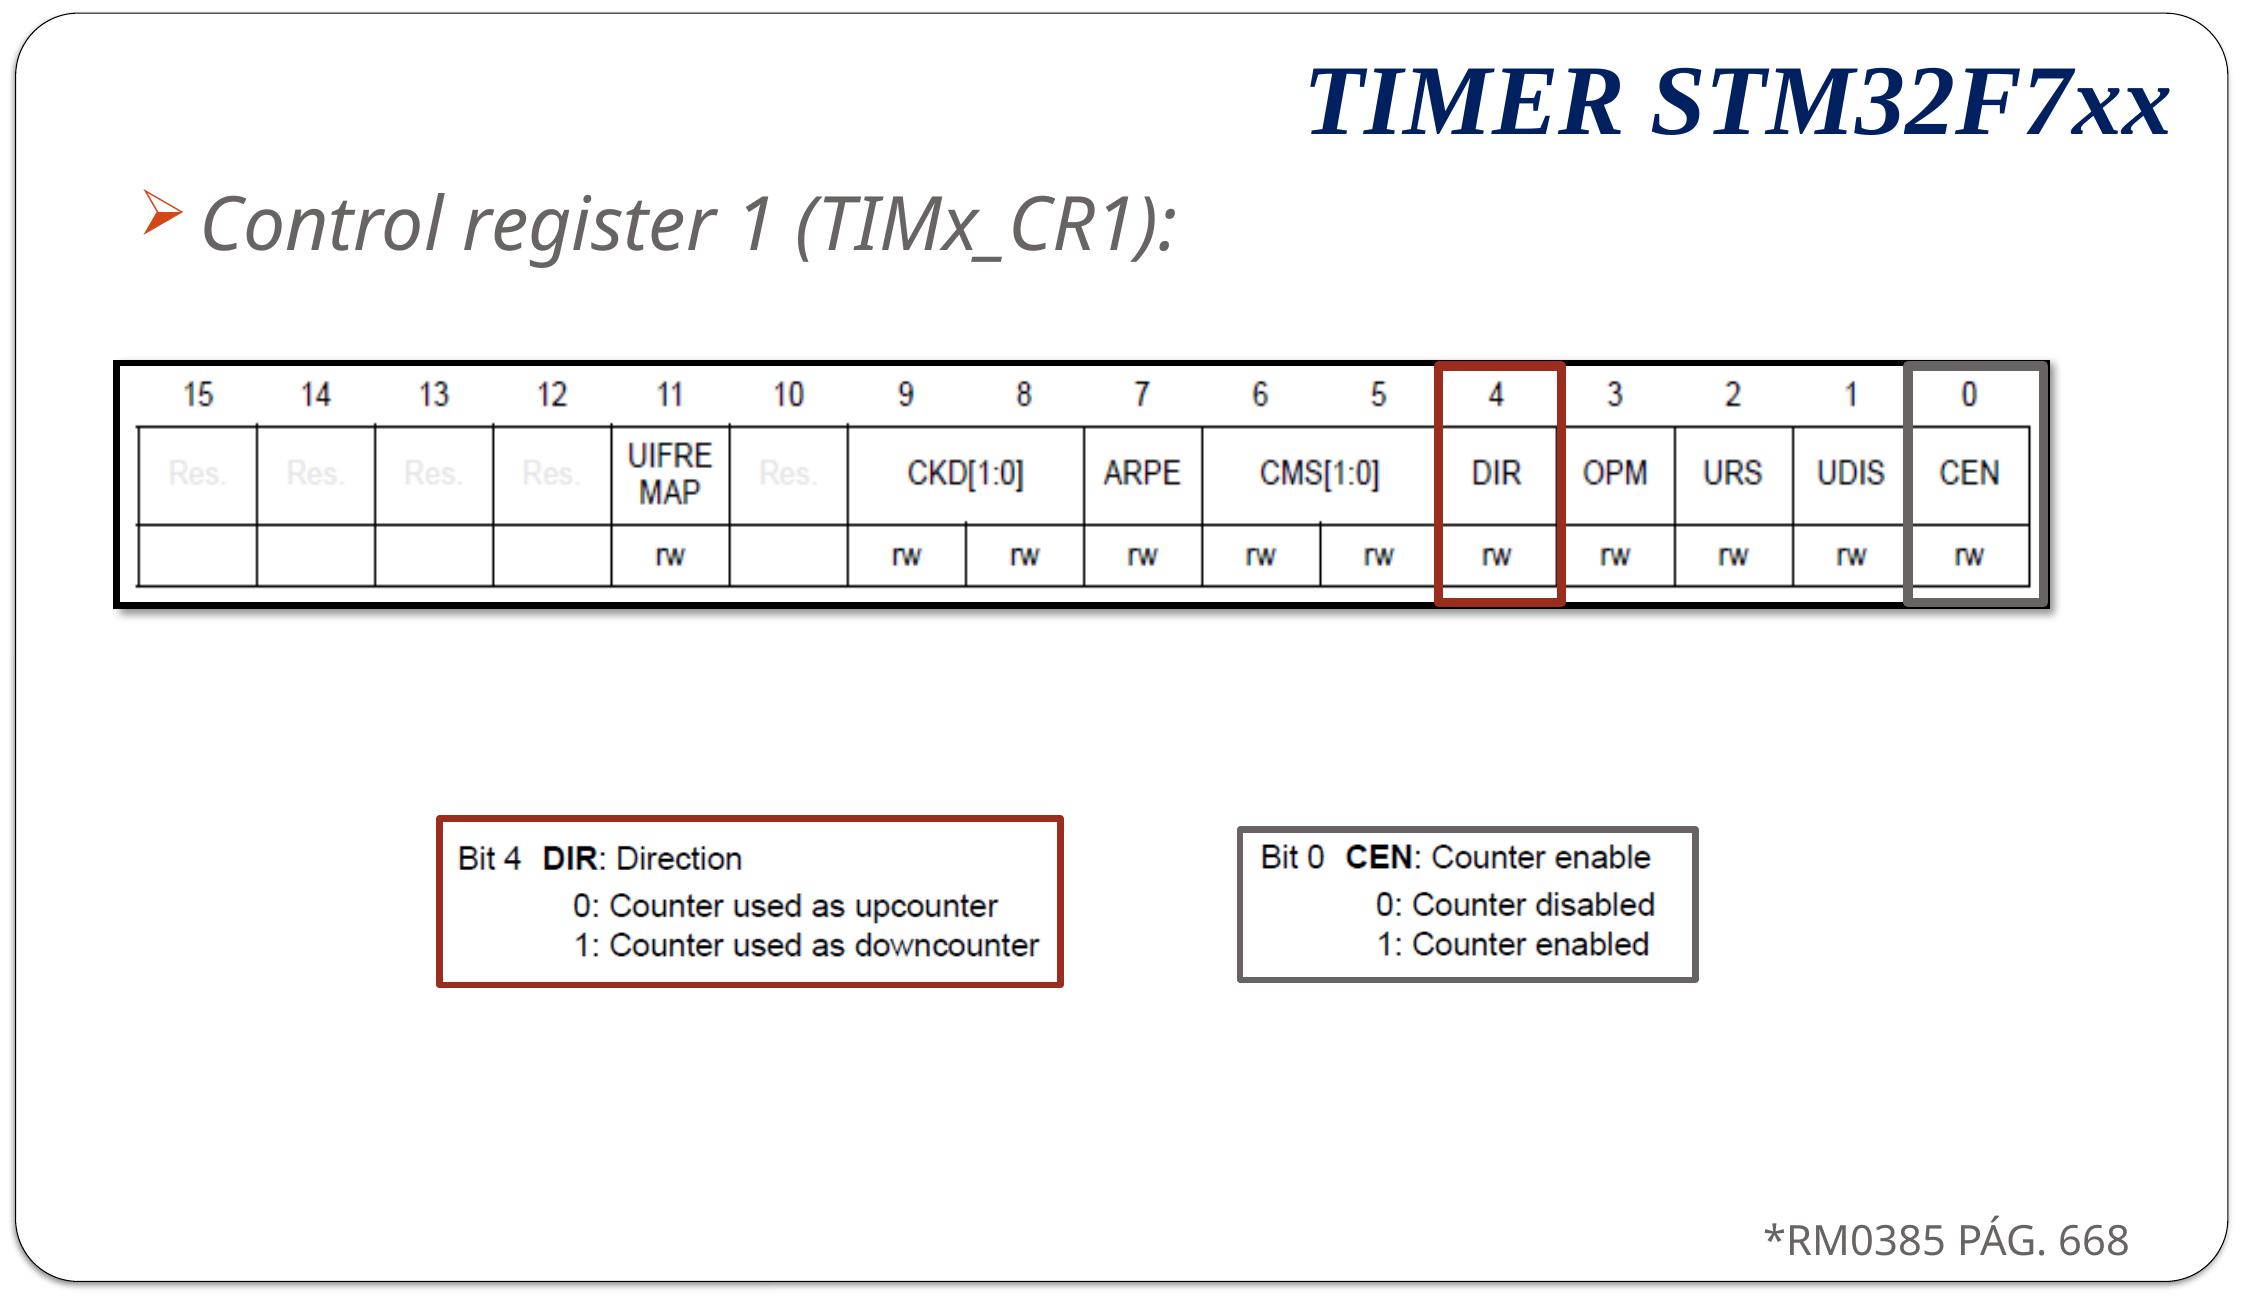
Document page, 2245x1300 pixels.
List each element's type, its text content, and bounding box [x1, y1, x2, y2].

text_box [438, 817, 1062, 986]
picture [119, 365, 2044, 603]
text_box *RM0385 PÁG. 668 [1748, 1206, 2146, 1300]
list Control register 1 (TIMx_CR1): [118, 165, 2138, 296]
text_box [1239, 828, 1697, 981]
picture [448, 837, 1049, 967]
picture [1253, 837, 1670, 962]
text_box TIMER STM32F7xx [436, 0, 2194, 189]
